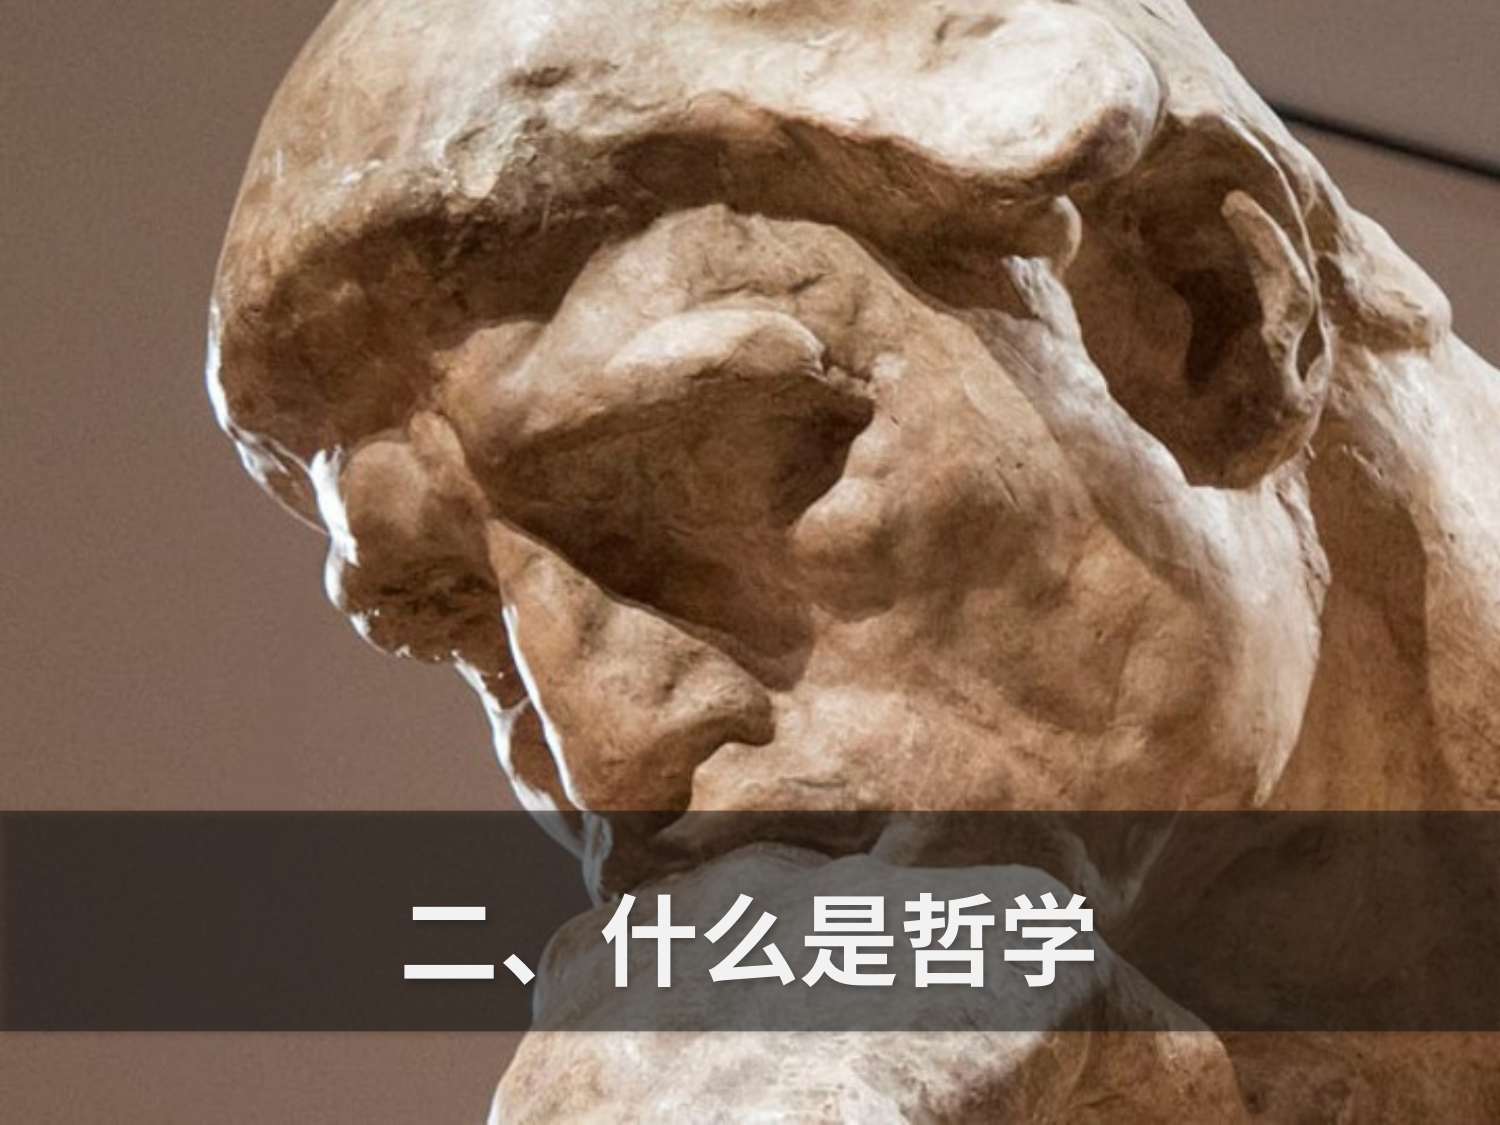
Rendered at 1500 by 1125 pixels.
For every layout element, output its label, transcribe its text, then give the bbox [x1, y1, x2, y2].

picture [0, 1032, 1500, 1125]
text_box 二、什么是哲学 [0, 810, 1500, 1032]
picture [0, 0, 1500, 810]
